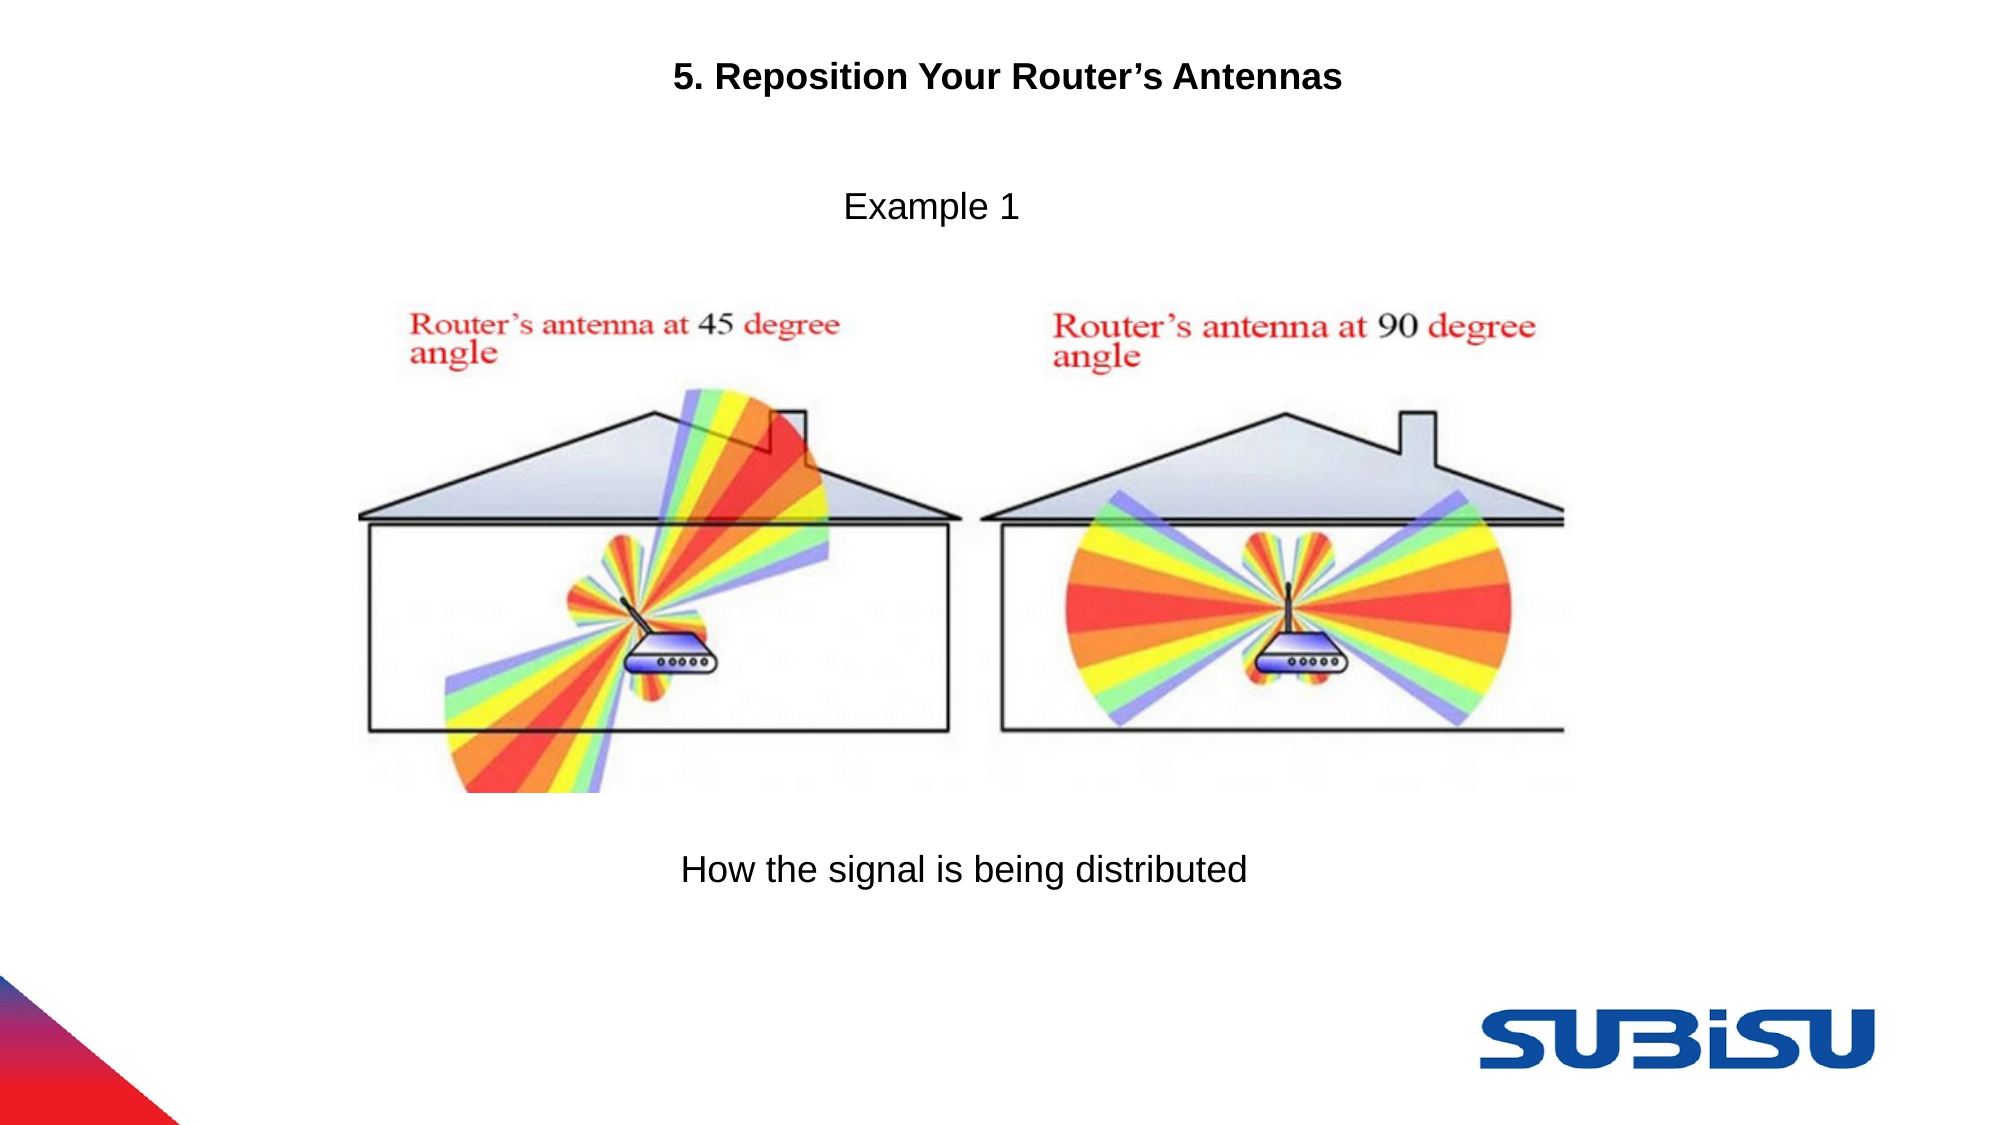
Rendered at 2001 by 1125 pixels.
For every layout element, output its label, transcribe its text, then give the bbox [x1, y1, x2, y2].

text_box 5. Reposition Your Router’s Antennas [658, 0, 1659, 150]
text_box Example 1 [828, 174, 1035, 235]
picture [0, 0, 2000, 1125]
text_box How the signal is being distributed [665, 837, 1263, 897]
